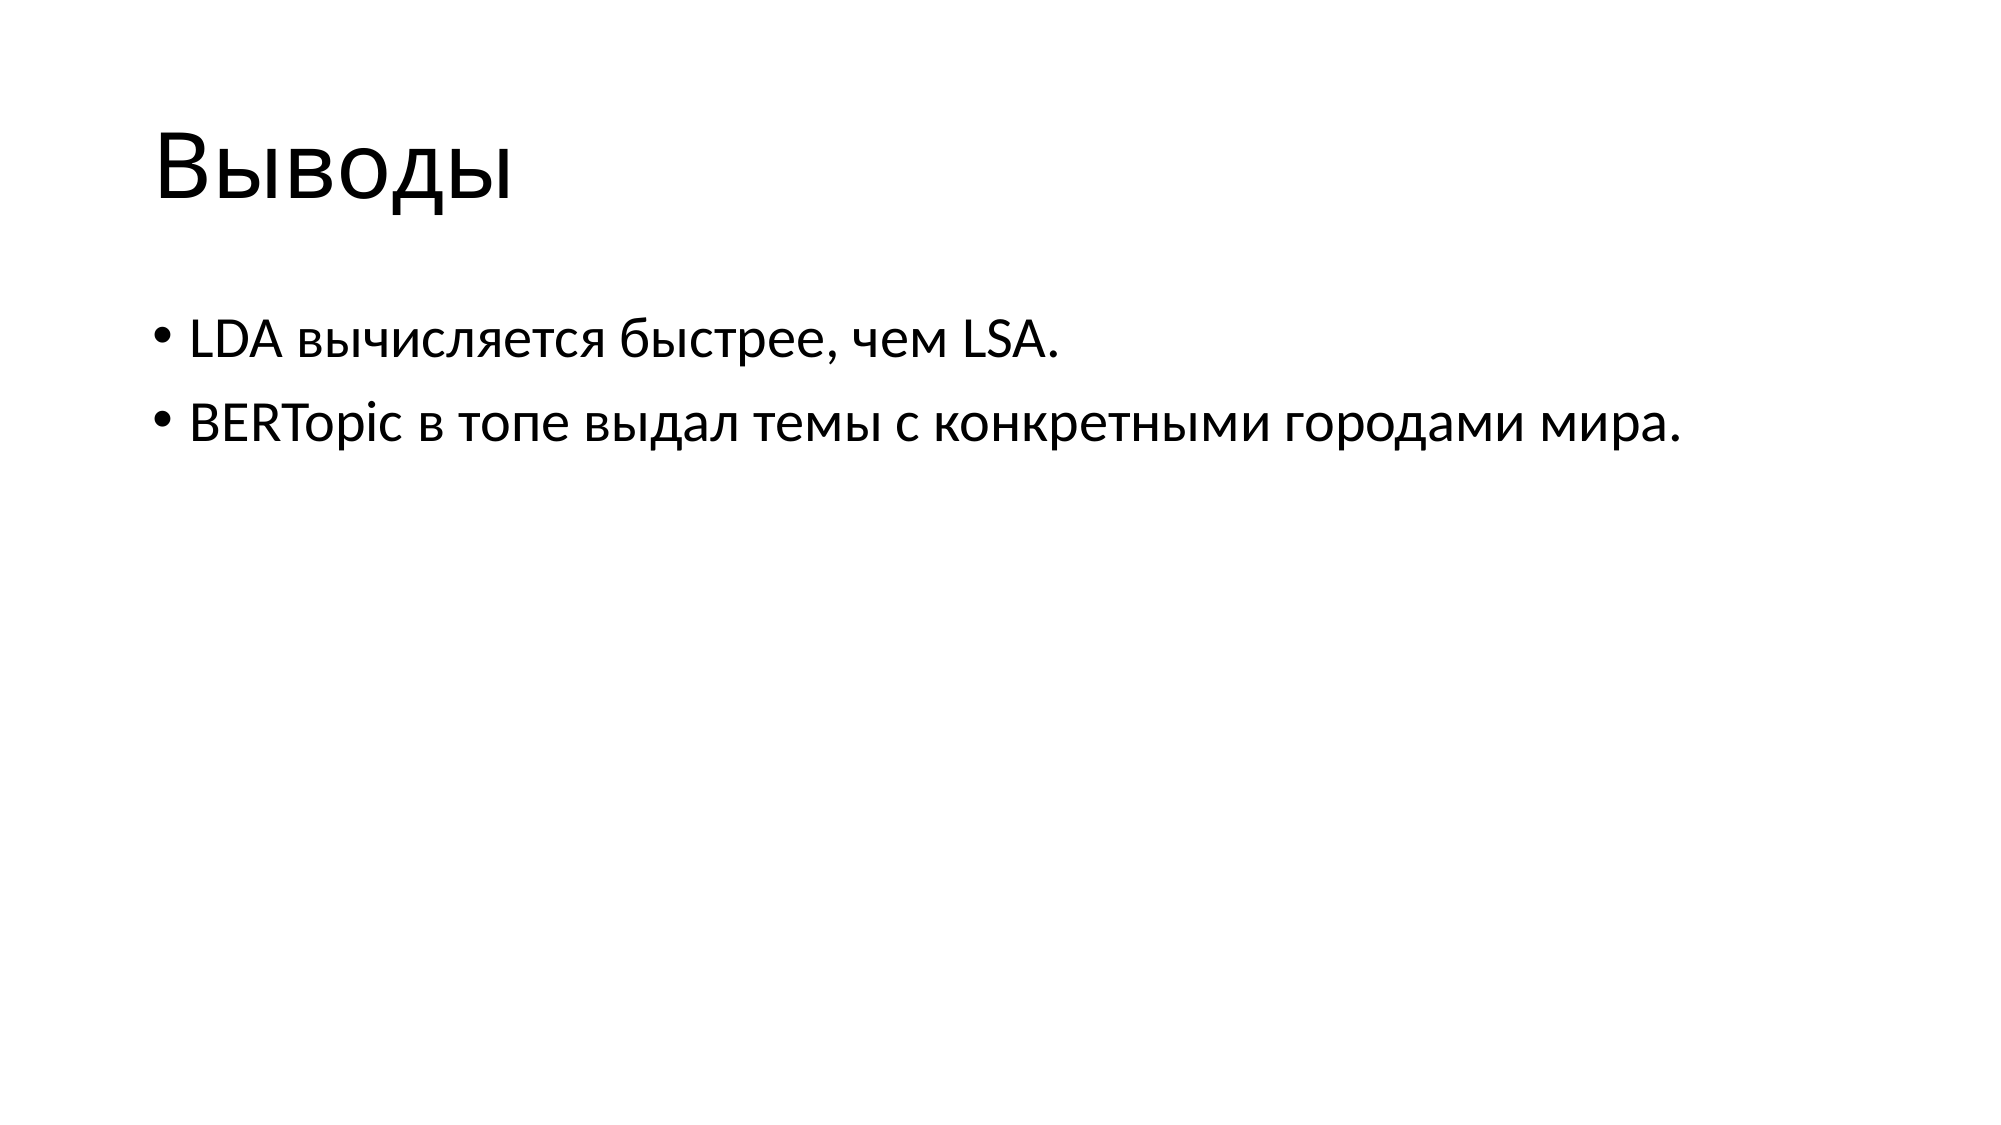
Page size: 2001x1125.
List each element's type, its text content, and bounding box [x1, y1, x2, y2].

list LDA вычисляется быстрее, чем LSA. BERTopic в топе выдал темы с конкретными городами мира. [137, 299, 1863, 1014]
title Выводы [137, 59, 1863, 278]
